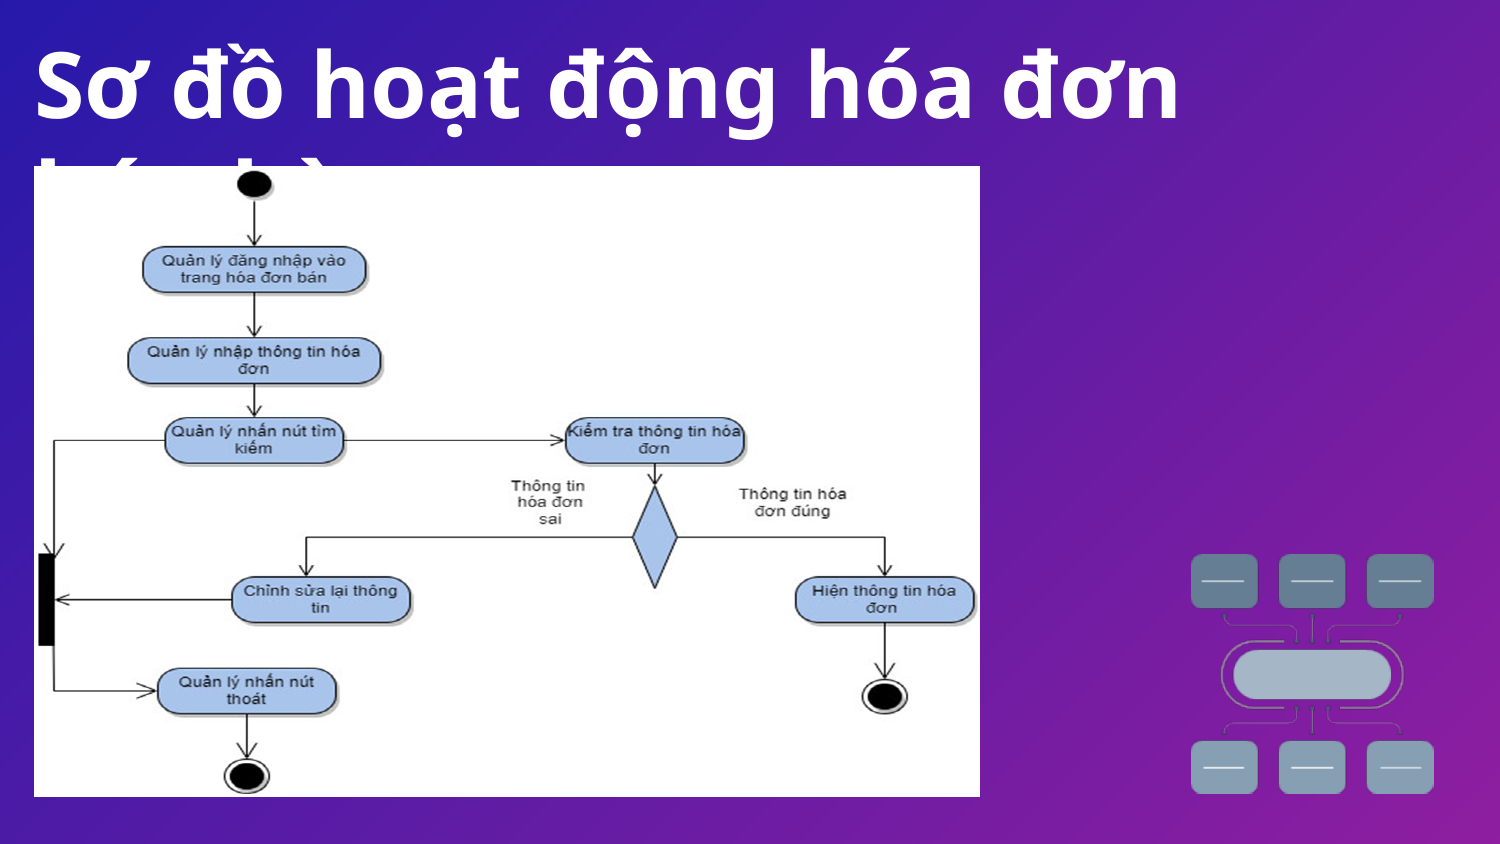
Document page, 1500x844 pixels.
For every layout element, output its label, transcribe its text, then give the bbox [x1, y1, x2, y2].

title Sơ đồ hoạt động hóa đơn bán hàng [34, 27, 1270, 122]
picture [33, 166, 980, 797]
picture [1191, 554, 1434, 795]
